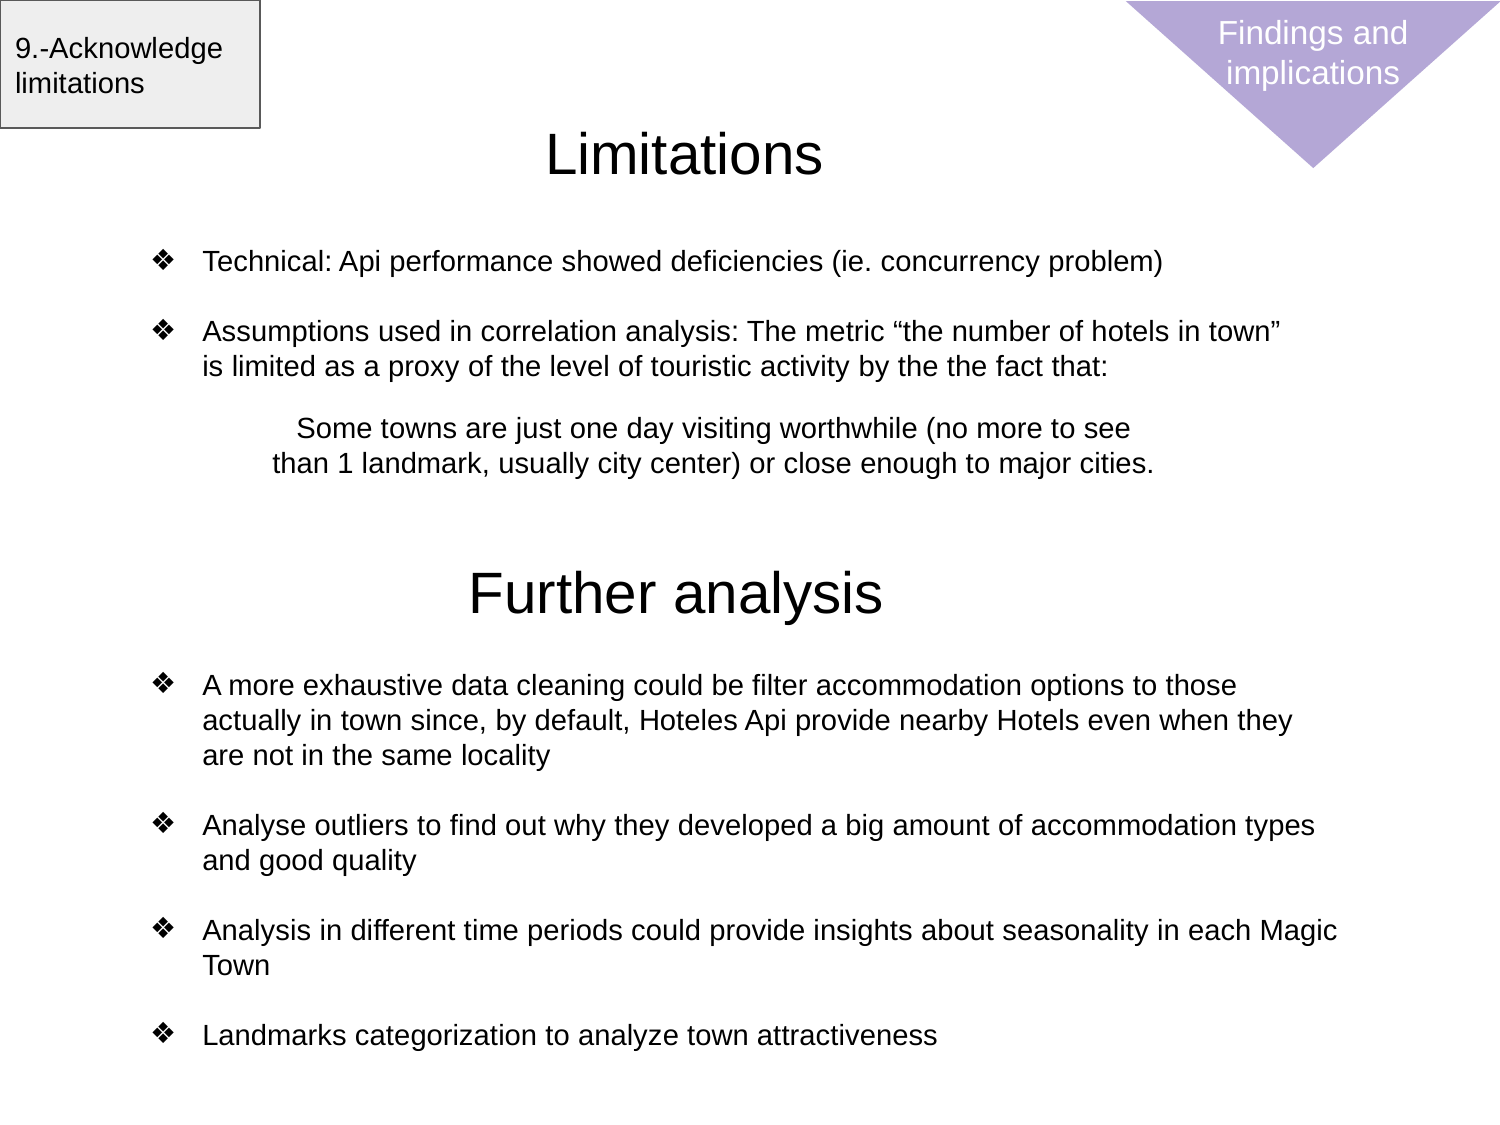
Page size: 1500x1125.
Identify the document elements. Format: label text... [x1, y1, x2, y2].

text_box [1125, 0, 1500, 169]
text_box Limitations [530, 101, 1092, 146]
text_box Some towns are just one day visiting worthwhile (no more to see than 1 landmark, usually city center) or close enough to major cities. [256, 394, 1173, 540]
text_box 9.-Acknowledge limitations [0, 0, 260, 128]
text_box Further analysis [453, 540, 1016, 585]
text_box A more exhaustive data cleaning could be filter accommodation options to those actually in town since, by default, Hoteles Api provide nearby Hotels even when they are not in the same locality Analyse outliers to find out why they developed a big amount of accommodation types and good quality Analysis in different time periods could provide insights about seasonality in each Magic Town Landmarks categorization to analyze town attractiveness [112, 651, 1358, 1030]
text_box Technical: Api performance showed deficiencies (ie. concurrency problem) Assumptions used in correlation analysis: The metric “the number of hotels in town” is limited as a proxy of the level of touristic activity by the the fact that: [112, 227, 1317, 530]
